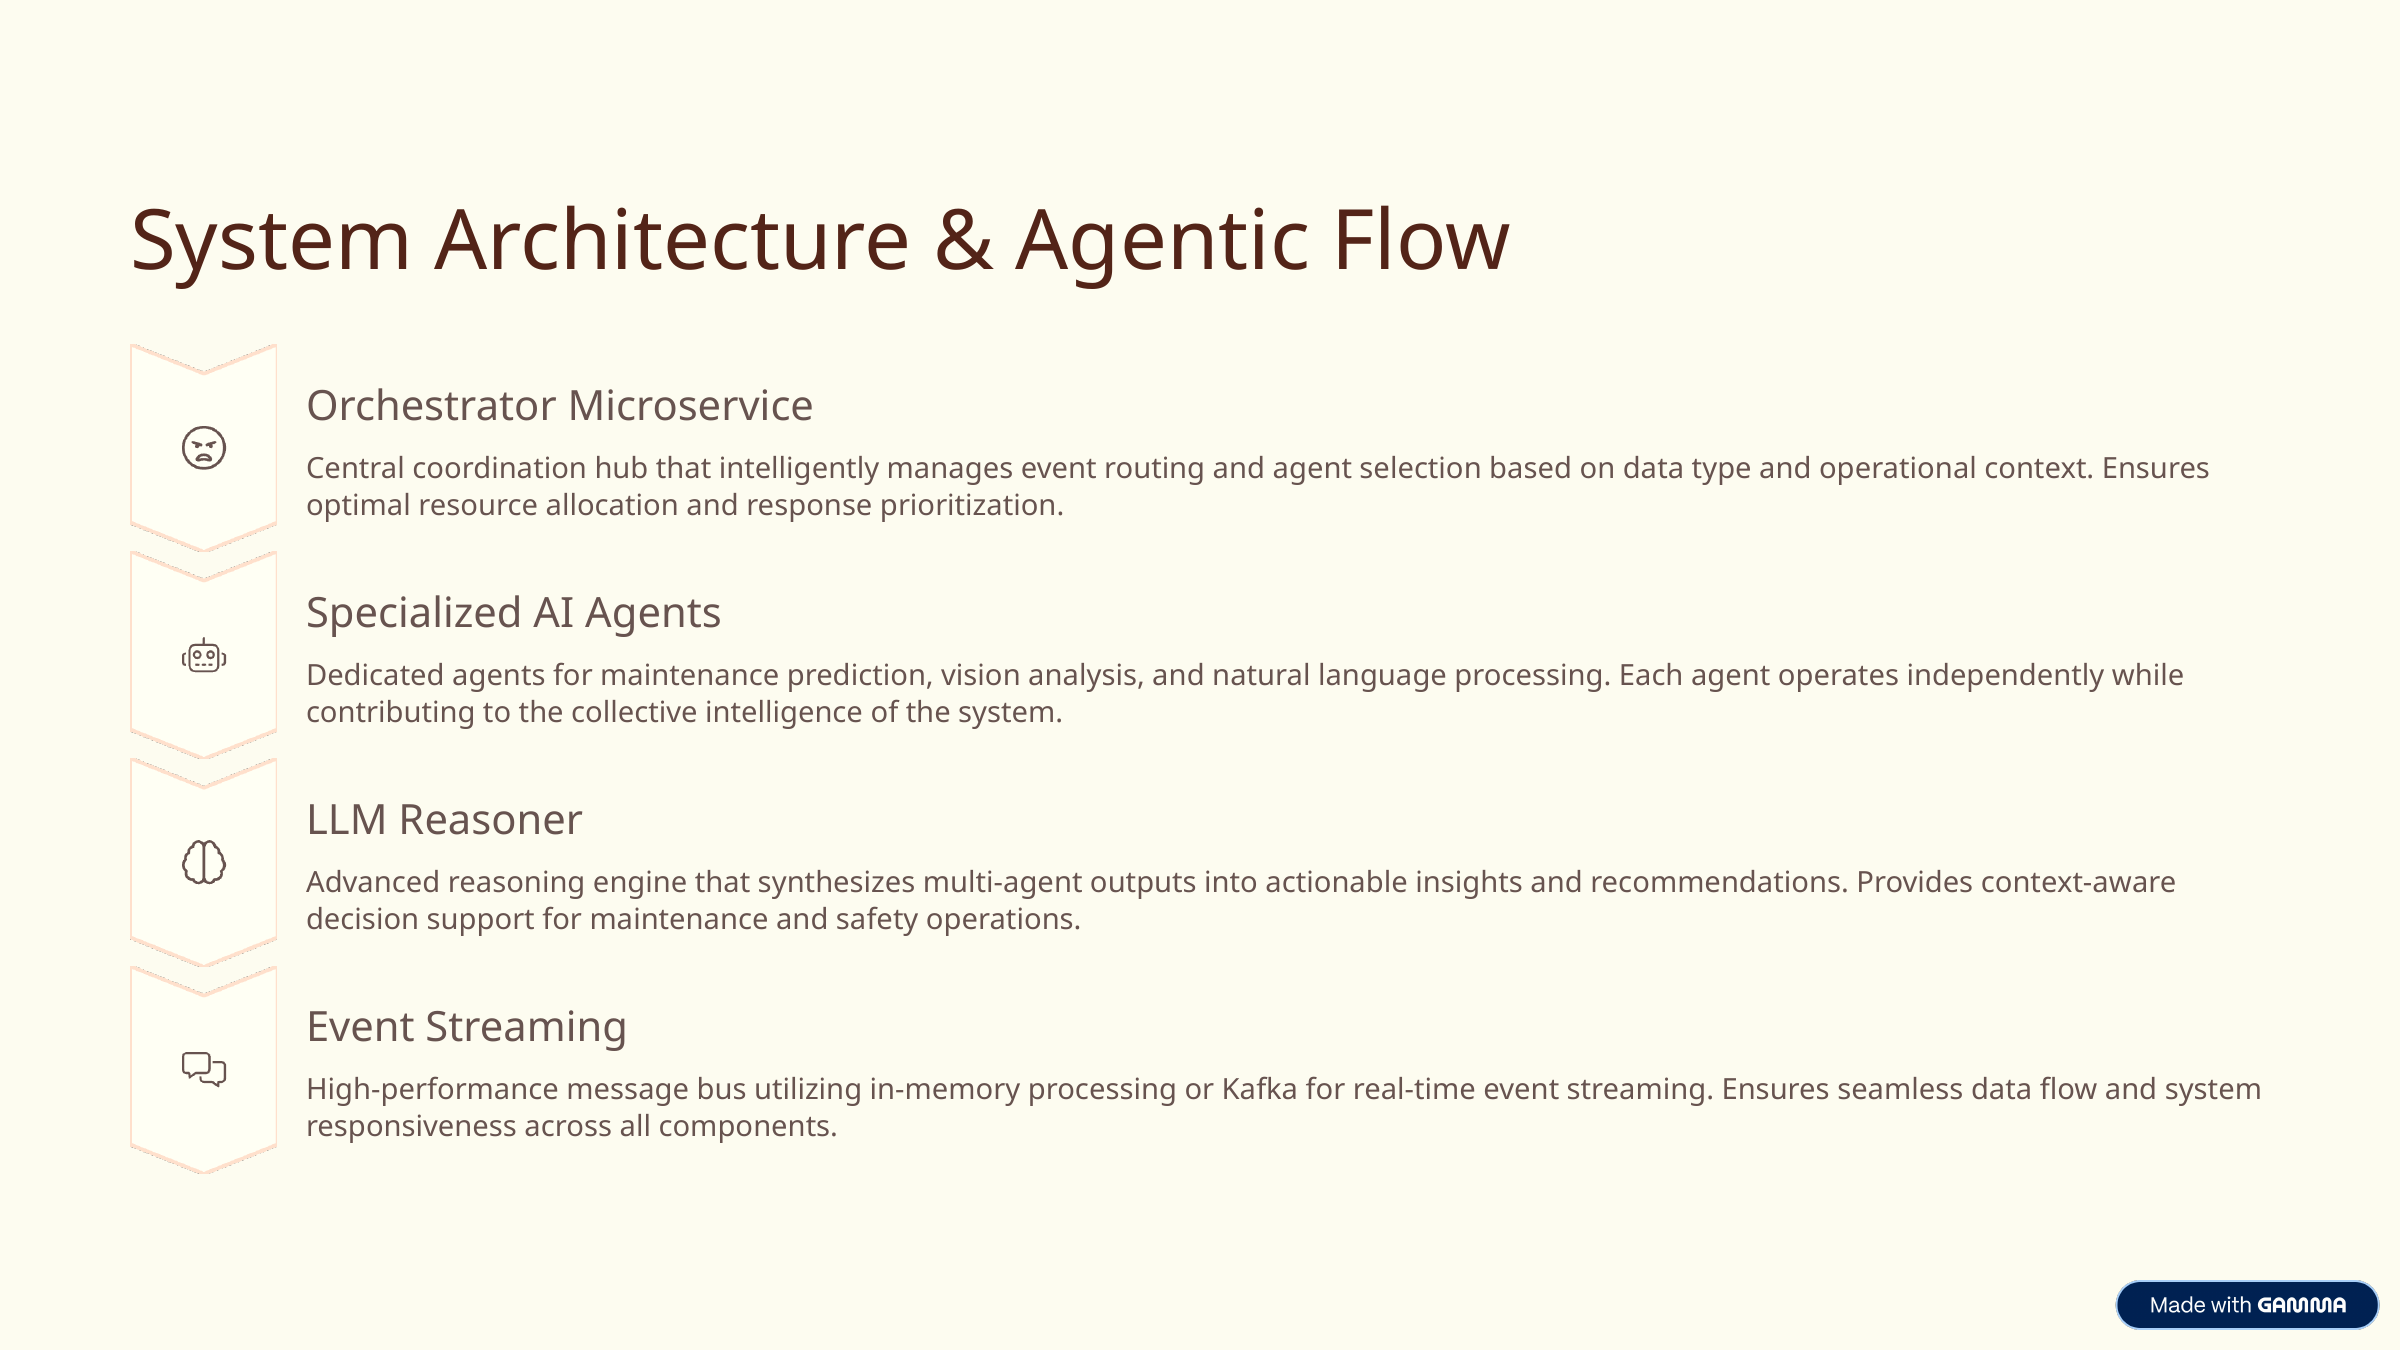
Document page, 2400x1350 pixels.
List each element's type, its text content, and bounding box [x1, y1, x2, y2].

picture [130, 344, 277, 1174]
text_box High-performance message bus utilizing in-memory processing or Kafka for real-time event streaming. Ensures seamless data flow and system responsiveness across all components. [306, 1067, 2270, 1144]
text_box System Architecture & Agentic Flow [130, 176, 1508, 287]
text_box LLM Reasoner [306, 788, 728, 844]
text_box Dedicated agents for maintenance prediction, vision analysis, and natural language processing. Each agent operates independently while contributing to the collective intelligence of the system. [306, 653, 2270, 730]
text_box Central coordination hub that intelligently manages event routing and agent selection based on data type and operational context. Ensures optimal resource allocation and response prioritization. [306, 446, 2270, 523]
picture [2106, 1271, 2389, 1339]
text_box Event Streaming [306, 995, 728, 1051]
text_box Orchestrator Microservice [305, 374, 809, 429]
text_box Advanced reasoning engine that synthesizes multi-agent outputs into actionable insights and recommendations. Provides context-aware decision support for maintenance and safety operations. [306, 860, 2270, 937]
text_box Specialized AI Agents [306, 581, 728, 636]
